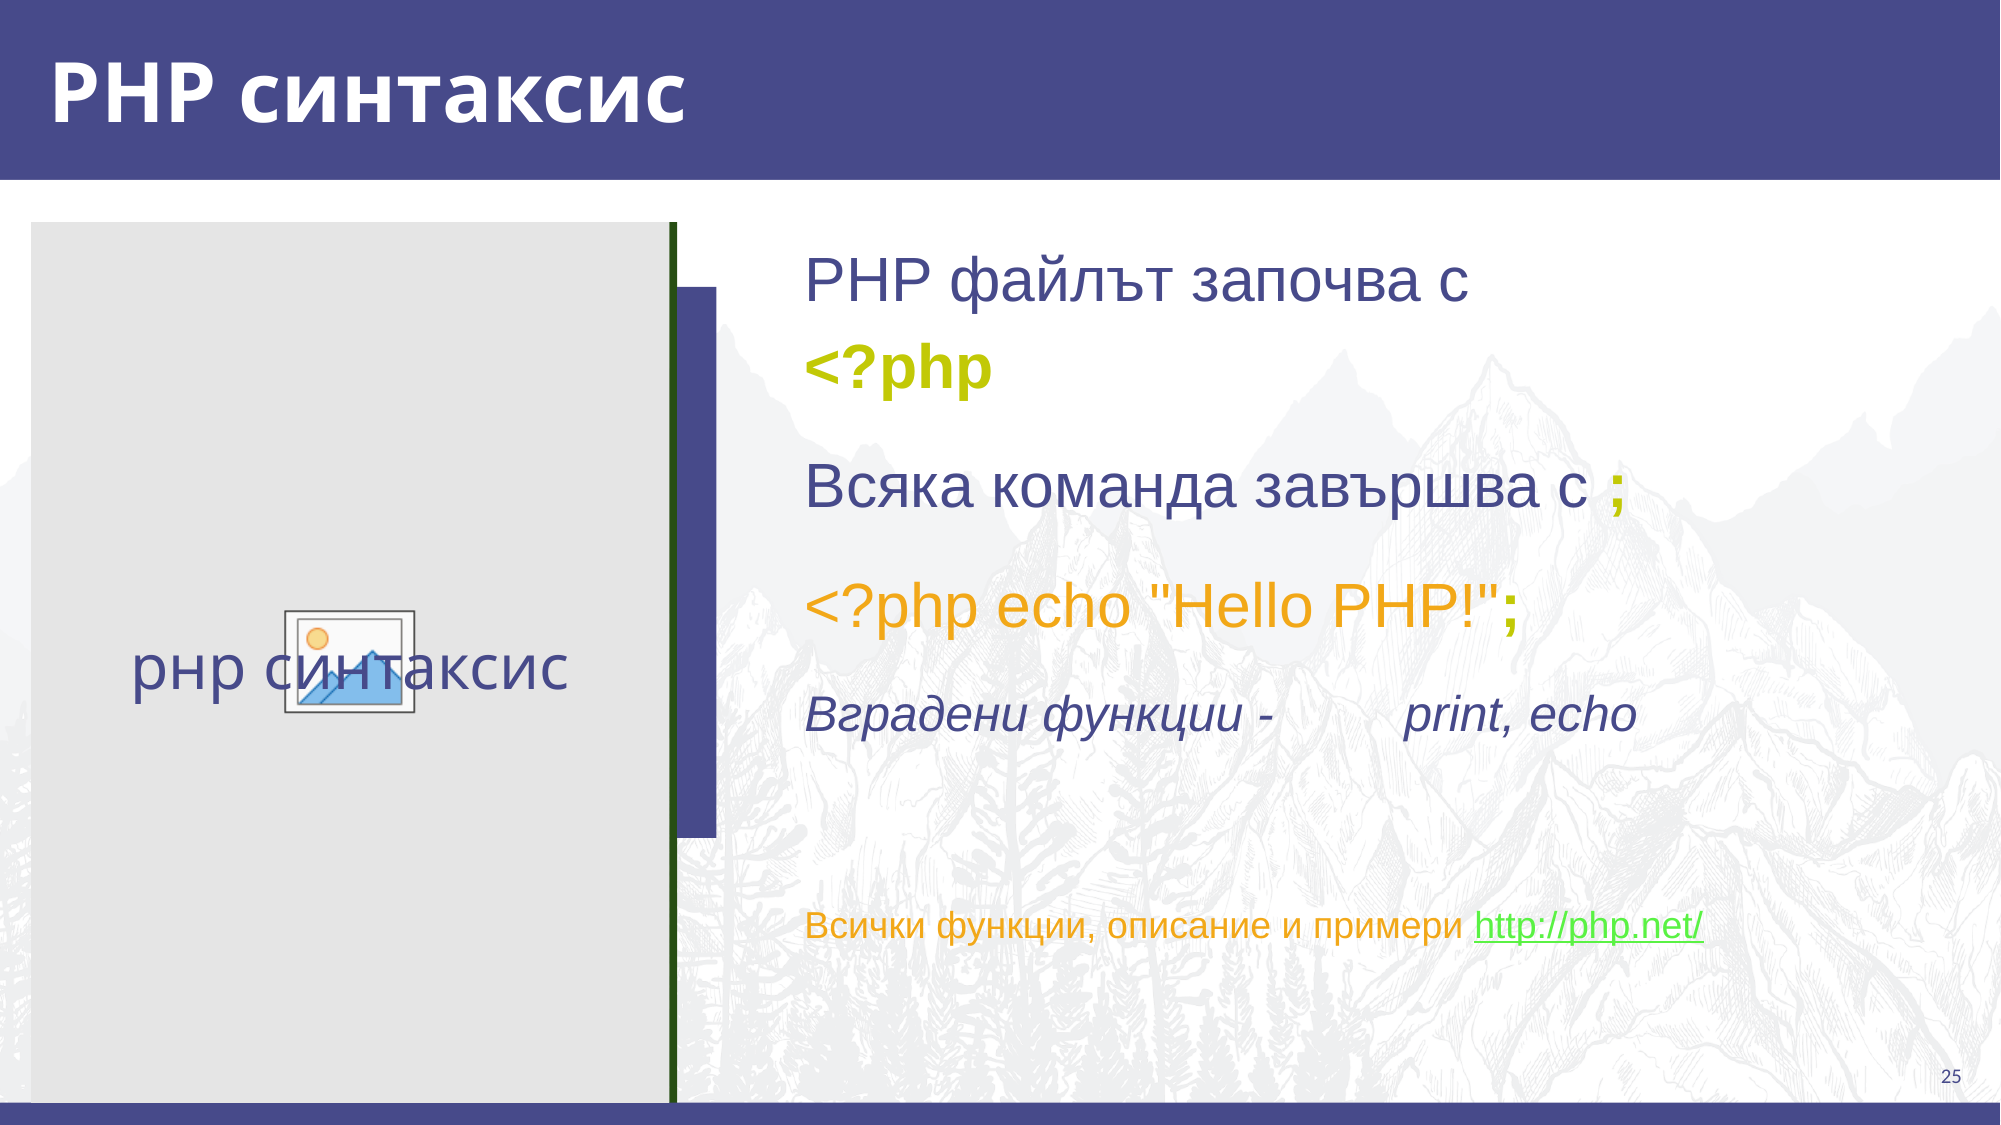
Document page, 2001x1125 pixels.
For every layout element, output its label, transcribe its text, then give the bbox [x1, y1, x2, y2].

slide_number 25 [1897, 1049, 1968, 1101]
picture [30, 222, 670, 1103]
title PHP синтаксис [31, 16, 1591, 162]
list PHP файлът започва с <?php Всяка команда завършва с ; <?php echo "Hello PHP!"; Вградени функции - print, echo Всички функции, описание и примери http://php.net/ [786, 222, 1968, 1048]
